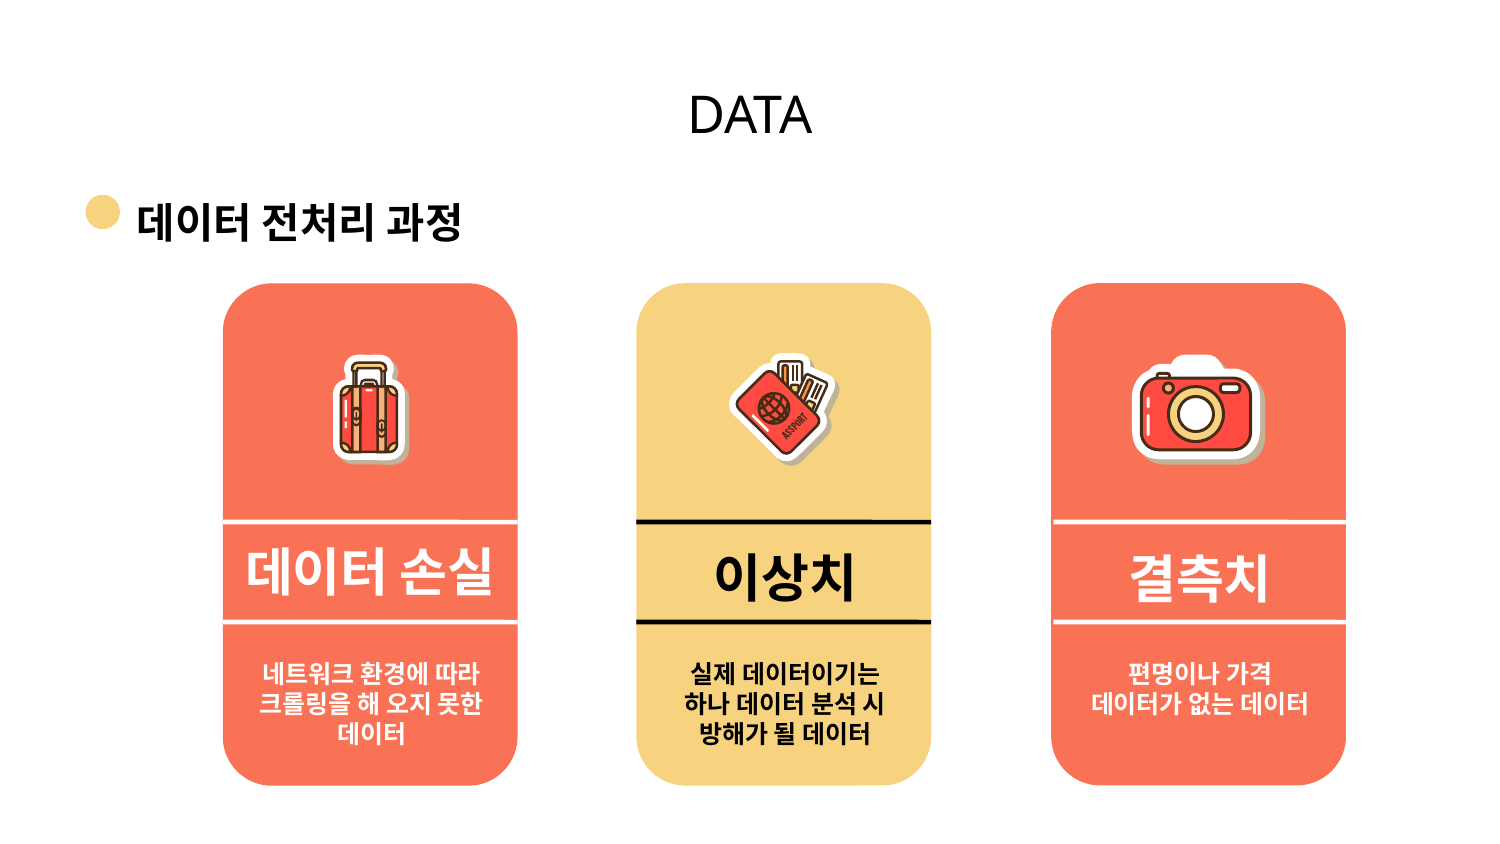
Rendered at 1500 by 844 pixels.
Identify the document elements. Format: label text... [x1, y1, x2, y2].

text_box 데이터 손실 [217, 524, 523, 622]
text_box 실제 데이터이기는 하나 데이터 분석 시 방해가 될 데이터 [653, 643, 918, 786]
text_box [636, 283, 932, 522]
text_box 결측치 [1086, 524, 1314, 568]
text_box [85, 194, 120, 230]
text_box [332, 354, 412, 465]
text_box 데이터 전처리 과정 [122, 169, 661, 225]
text_box [636, 622, 932, 774]
text_box 편명이나 가격 데이터가 없는 데이터 [1068, 643, 1333, 786]
title DATA [75, 72, 1425, 159]
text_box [726, 352, 841, 466]
text_box [222, 283, 518, 522]
text_box [1051, 283, 1346, 774]
text_box 이상치 [682, 523, 889, 568]
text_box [1131, 354, 1266, 465]
text_box [636, 522, 932, 622]
text_box 네트워크 환경에 따라 크롤링을 해 오지 못한 데이터 [239, 643, 504, 786]
text_box [222, 622, 518, 774]
